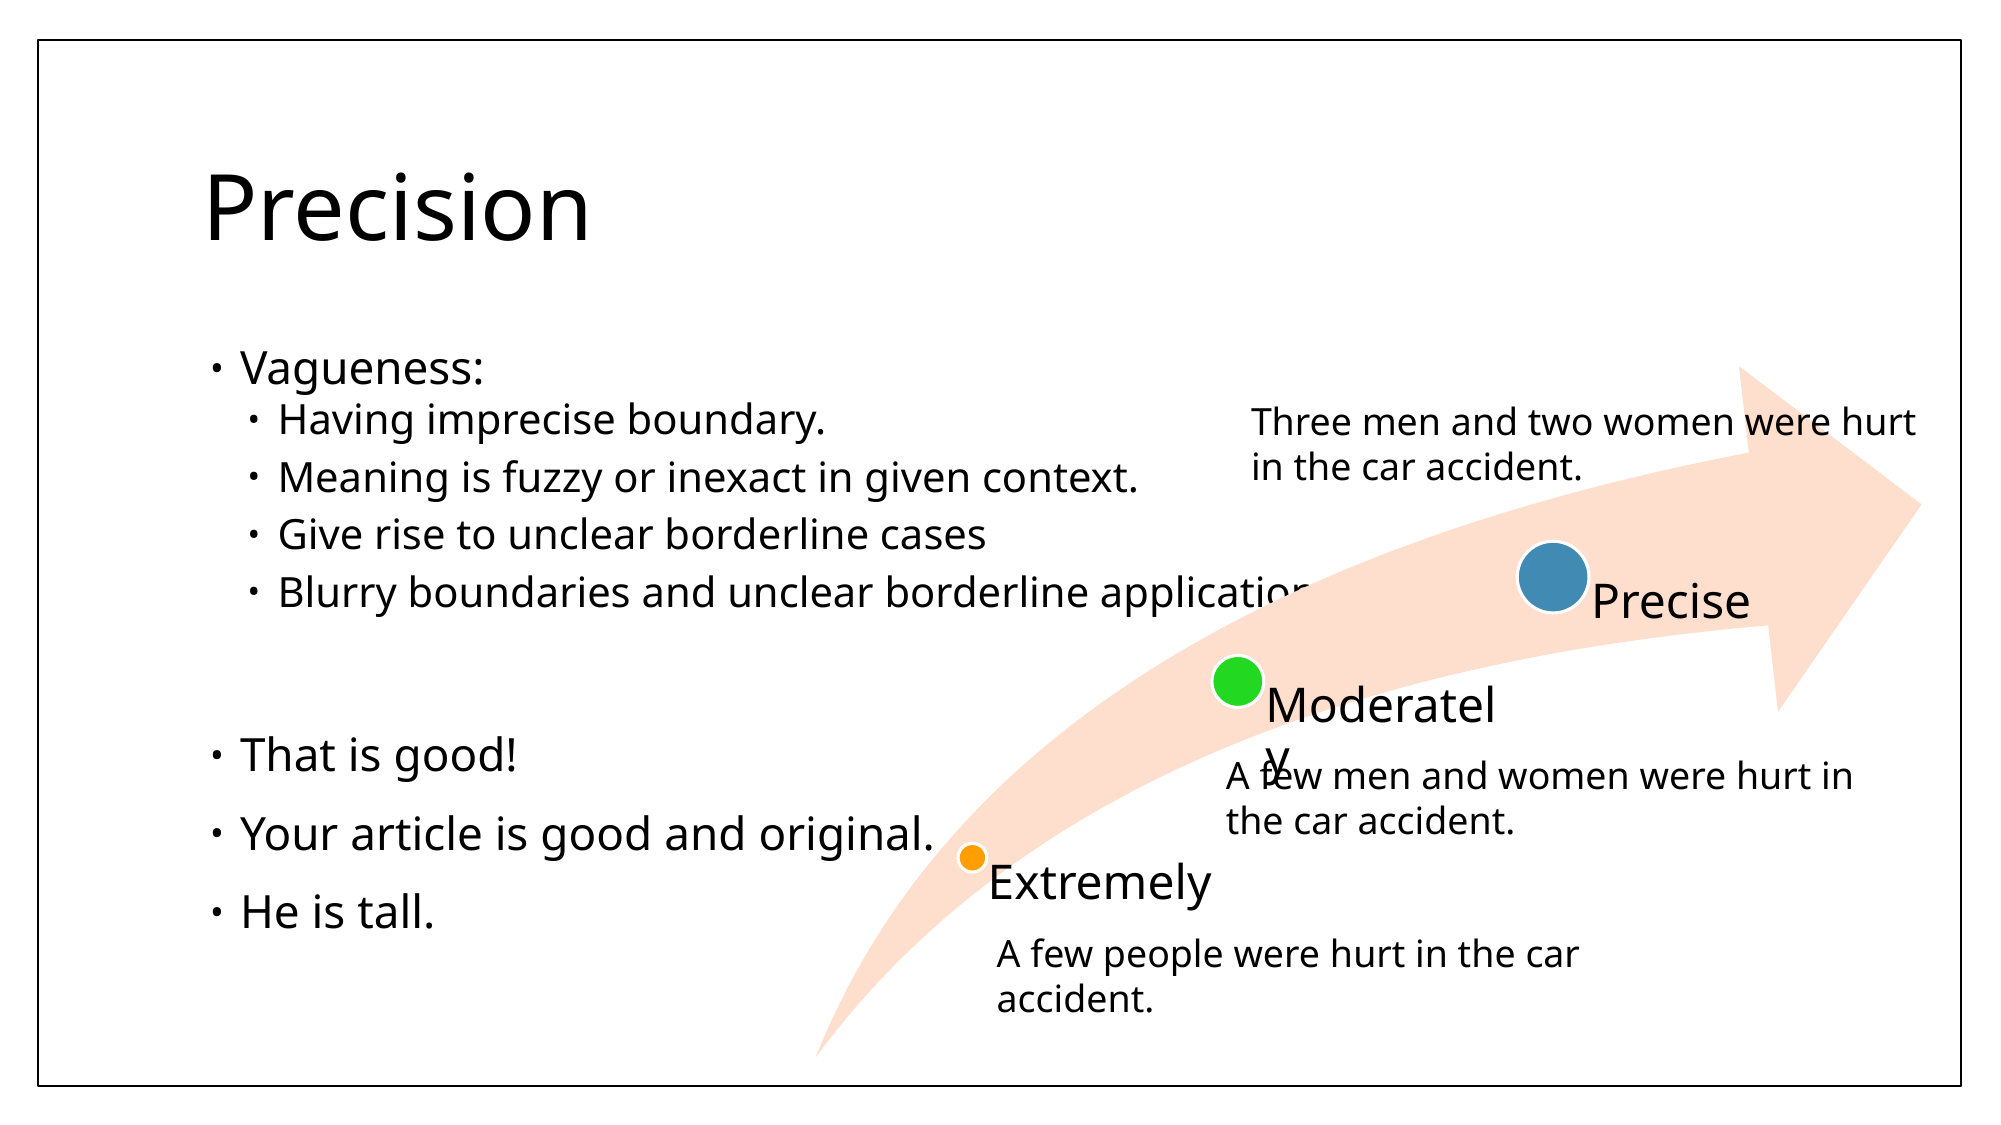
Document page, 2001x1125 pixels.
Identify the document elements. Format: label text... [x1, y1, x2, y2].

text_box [763, 365, 1978, 1058]
title Precision [187, 99, 1808, 323]
list Vagueness: Having imprecise boundary. Meaning is fuzzy or inexact in given context. Give rise to unclear borderline cases Blurry boundaries and unclear borderline application That is good! Your article is good and original. He is tall. [187, 337, 1808, 1000]
